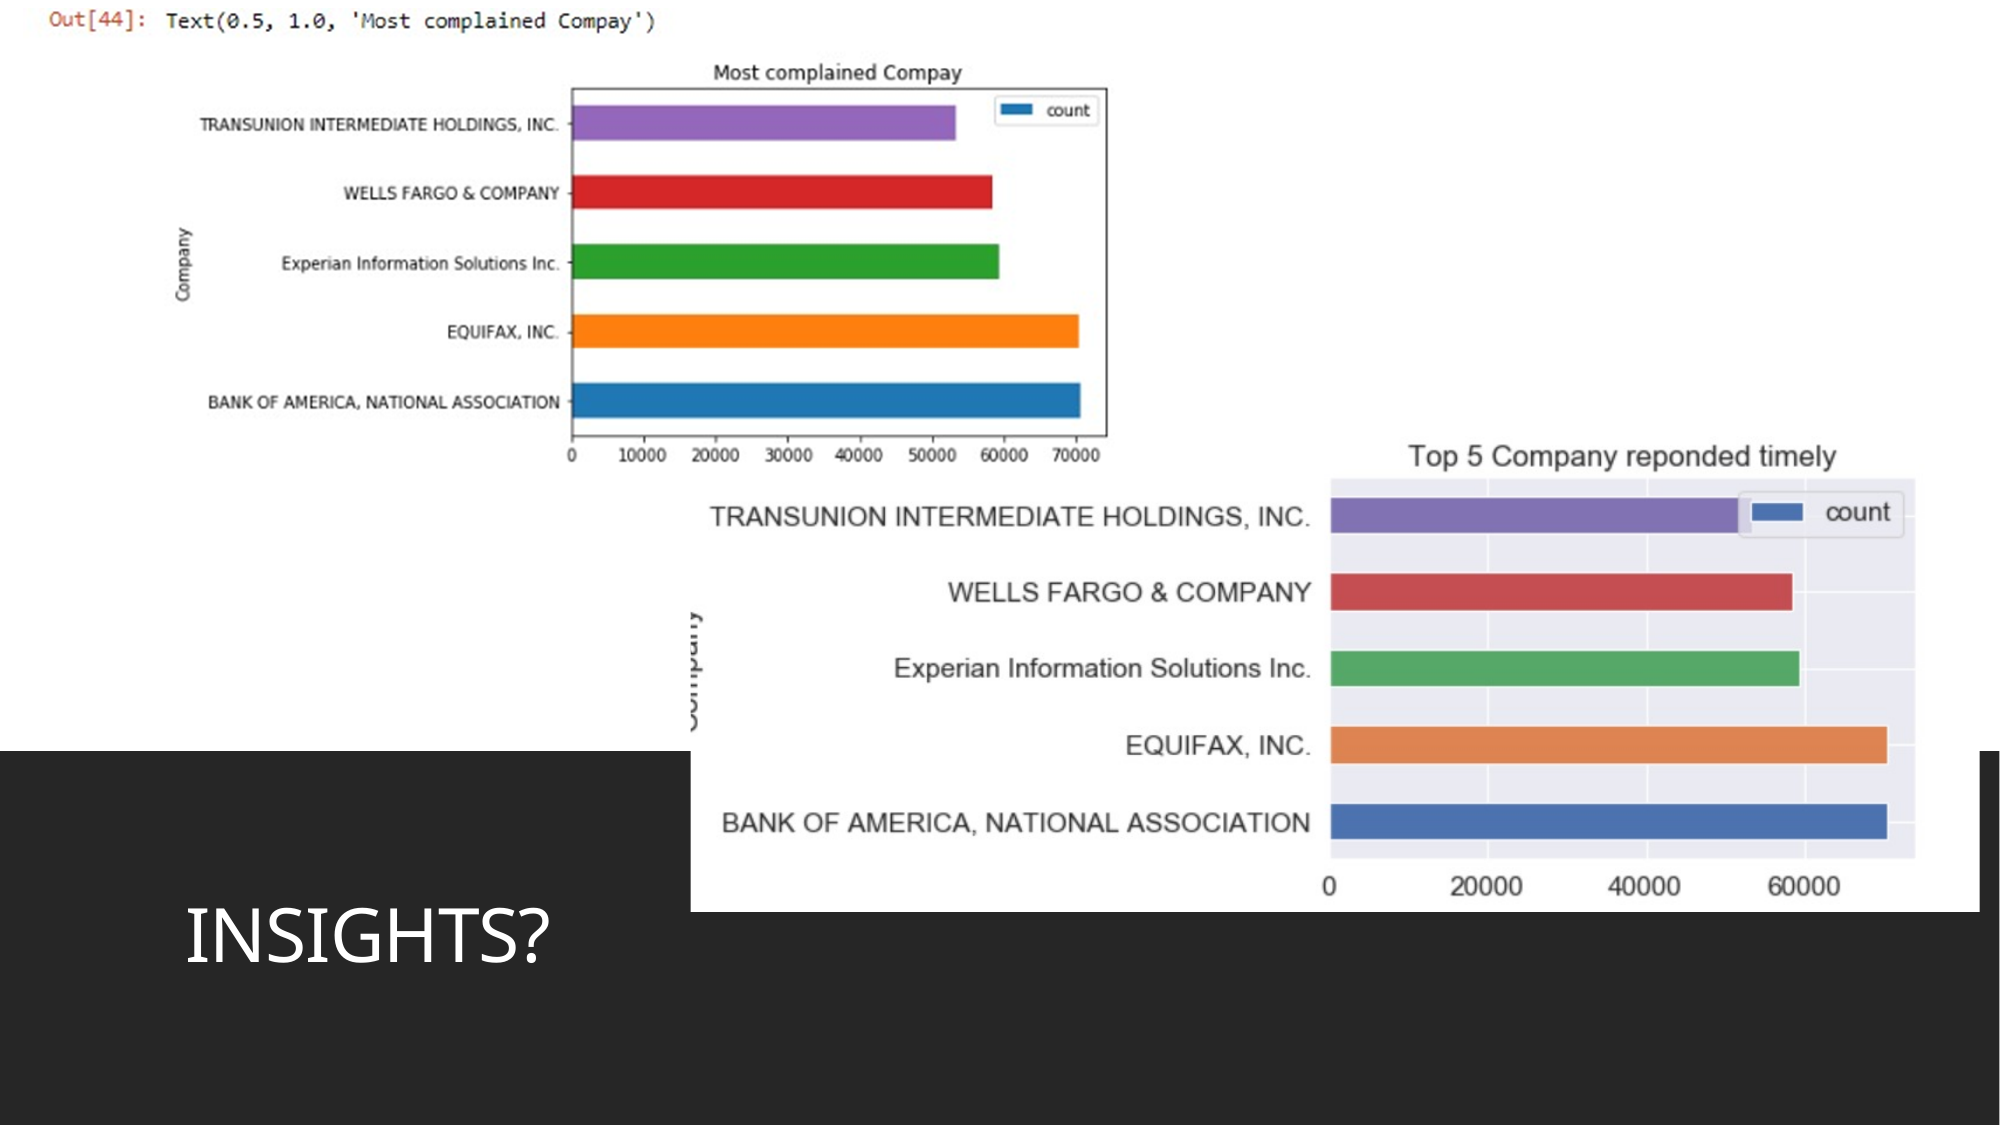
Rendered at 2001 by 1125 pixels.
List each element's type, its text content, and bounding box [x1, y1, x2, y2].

picture [23, 7, 1981, 912]
title INSIGHTS? [170, 856, 1830, 979]
